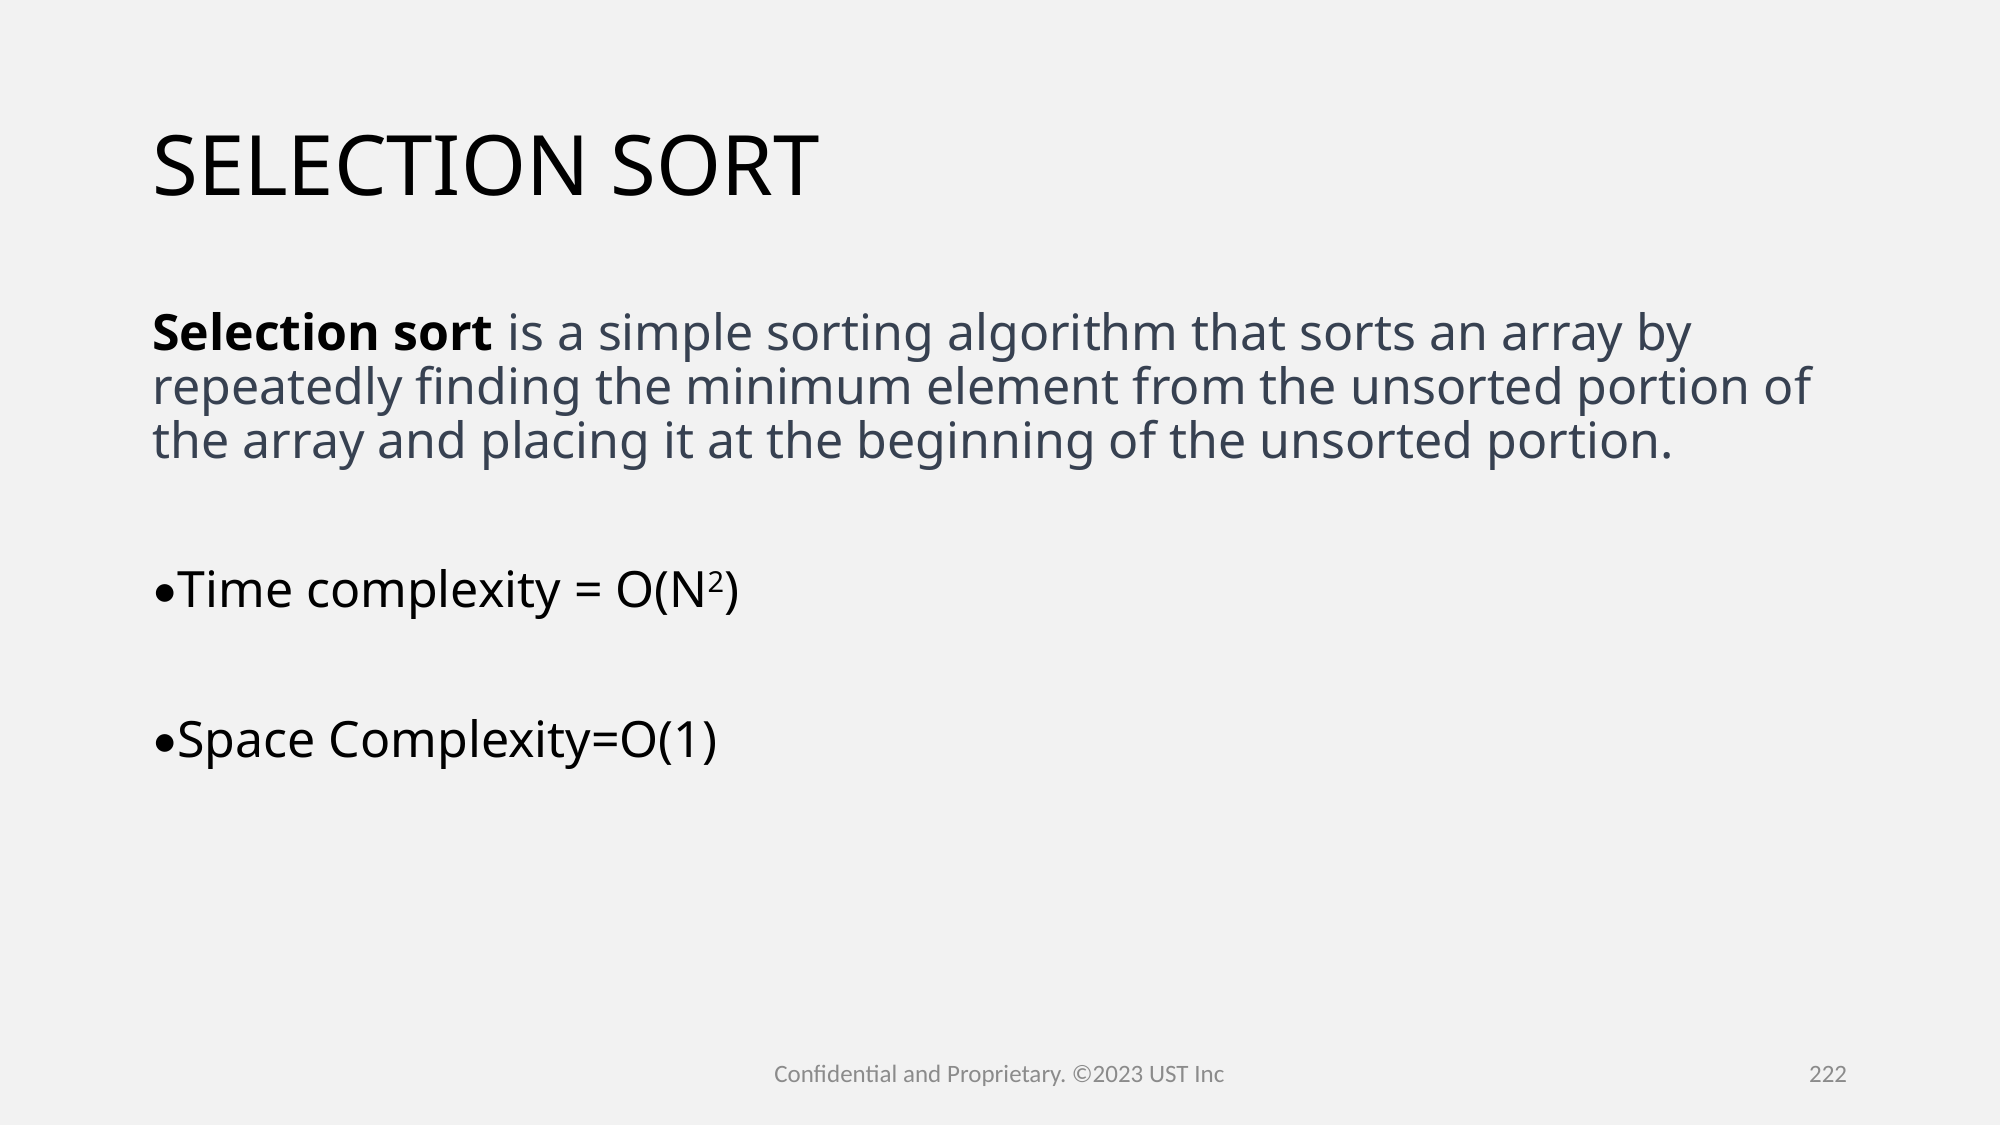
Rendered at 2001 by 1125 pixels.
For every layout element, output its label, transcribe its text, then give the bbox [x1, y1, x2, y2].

slide_number 222 [1412, 1042, 1863, 1103]
title SELECTION SORT [137, 59, 1863, 278]
list Selection sort is a simple sorting algorithm that sorts an array by repeatedly finding the minimum element from the unsorted portion of the array and placing it at the beginning of the unsorted portion. •Time complexity = O(N2) •Space Complexity=O(1) [137, 299, 1863, 1014]
footer Confidential and Proprietary. ©2023 UST Inc [662, 1042, 1338, 1103]
